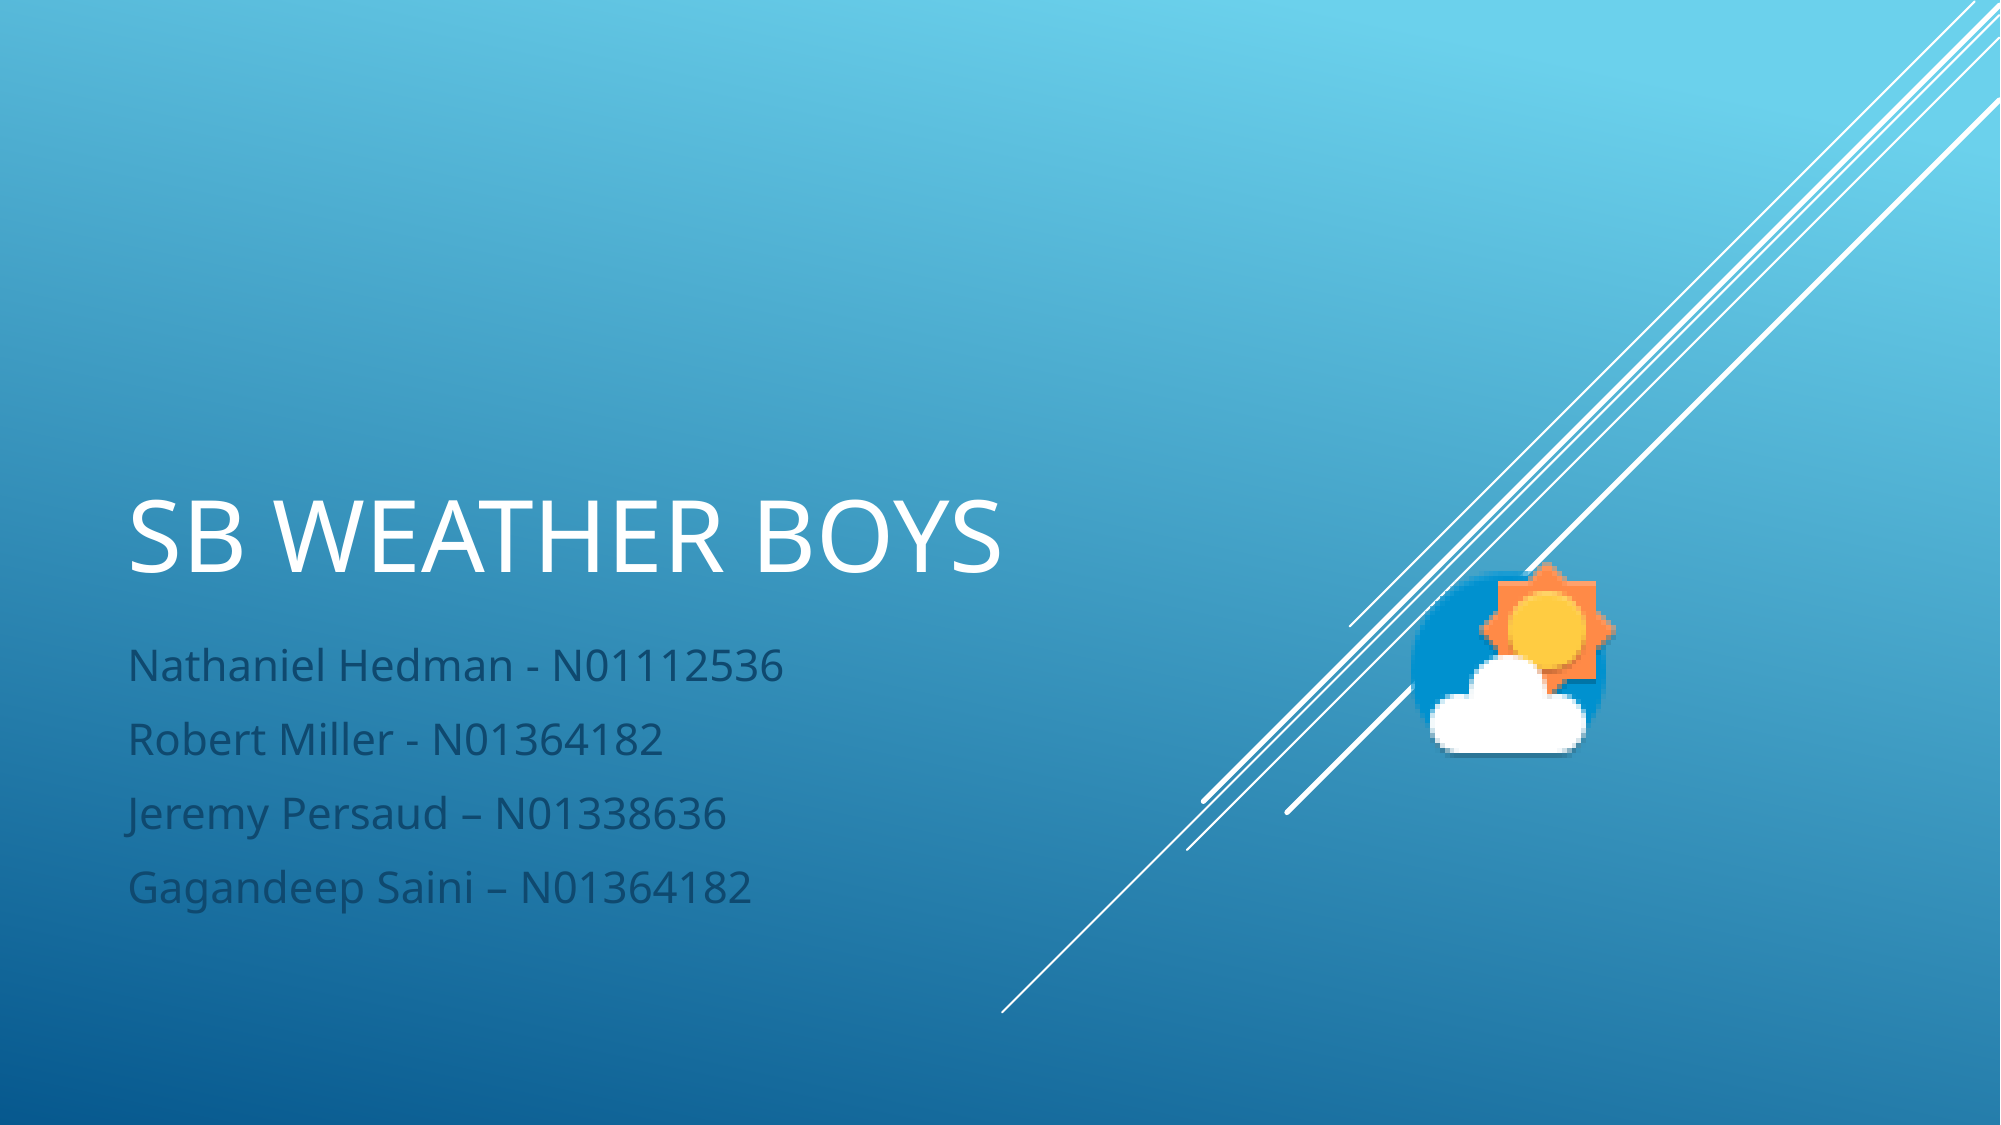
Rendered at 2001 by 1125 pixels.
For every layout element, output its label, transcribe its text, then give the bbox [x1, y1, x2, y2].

picture [1410, 562, 1617, 758]
title SB Weather boys [112, 112, 1425, 600]
subtitle Nathaniel Hedman - N01112536 Robert Miller - N01364182 Jeremy Persaud – N01338636 Gagandeep Saini – N01364182 [112, 630, 1163, 950]
